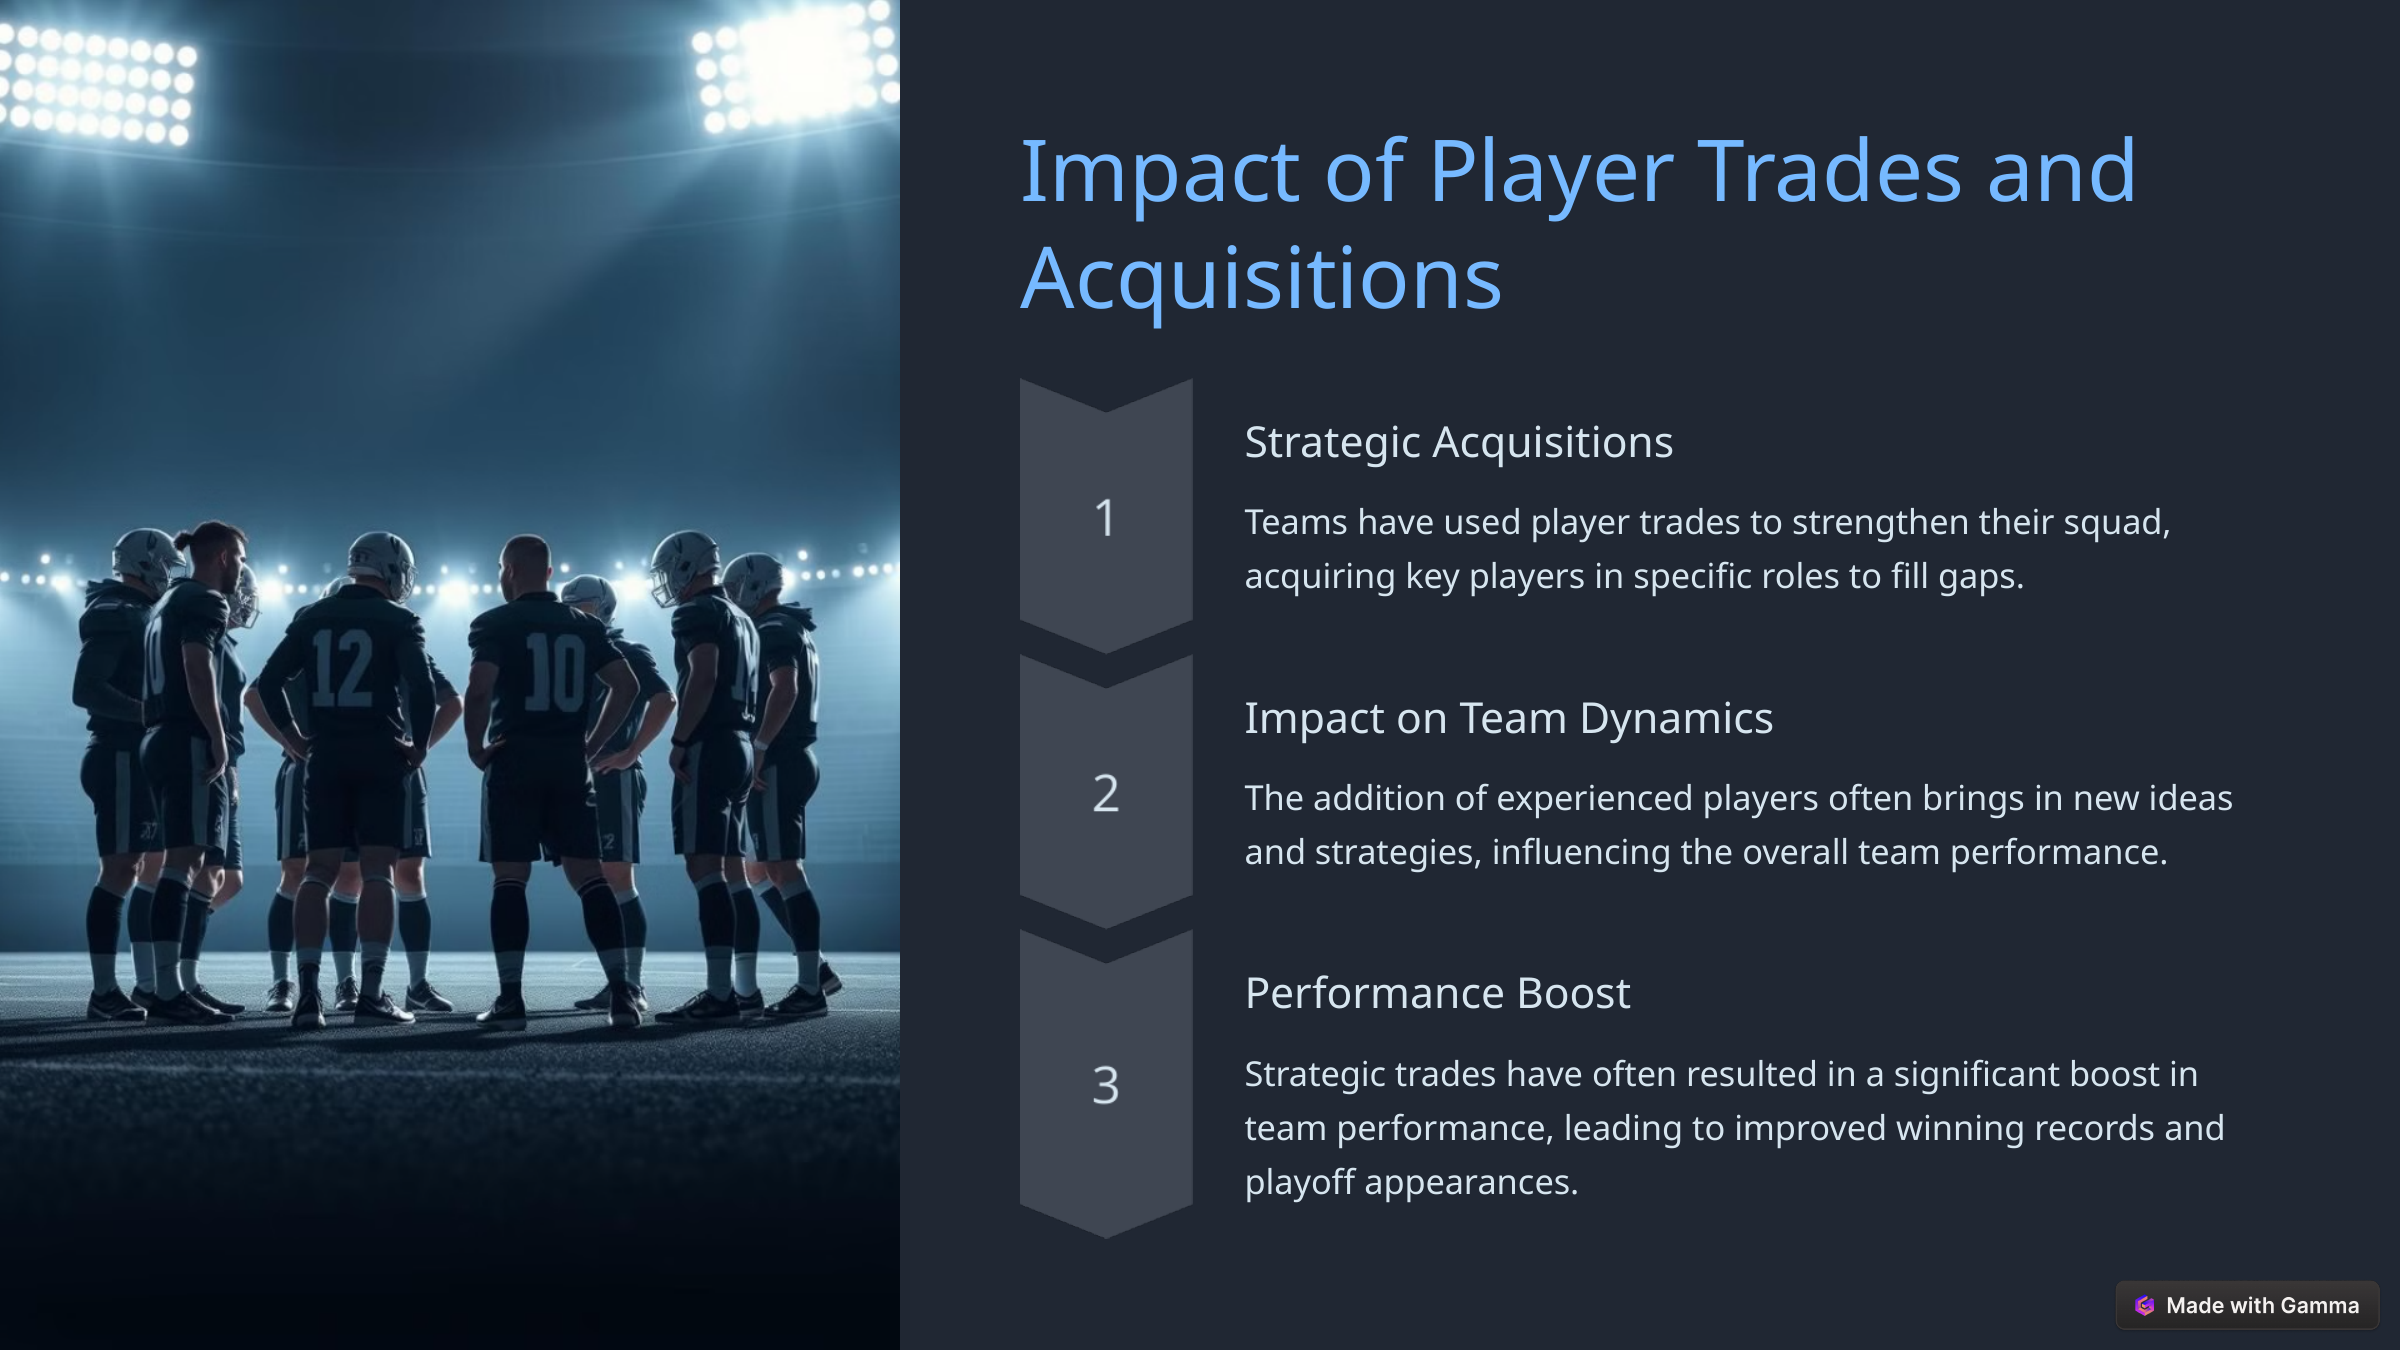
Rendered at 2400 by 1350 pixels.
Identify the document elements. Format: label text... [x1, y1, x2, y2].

text_box Performance Boost [1244, 964, 1676, 1018]
text_box Strategic trades have often resulted in a significant boost in team performance, leading to improved winning records and playoff appearances. [1244, 1038, 2280, 1205]
text_box Impact on Team Dynamics [1244, 688, 1792, 743]
picture [1020, 378, 1193, 1239]
text_box Teams have used player trades to strengthen their squad, acquiring key players in specific roles to fill gaps. [1244, 487, 2280, 598]
text_box The addition of experienced players often brings in new ideas and strategies, influencing the overall team performance. [1244, 762, 2280, 874]
text_box Impact of Player Trades and Acquisitions [1020, 111, 2280, 327]
text_box Strategic Acquisitions [1244, 412, 1693, 467]
picture [2106, 1271, 2389, 1339]
picture [0, 0, 900, 1350]
